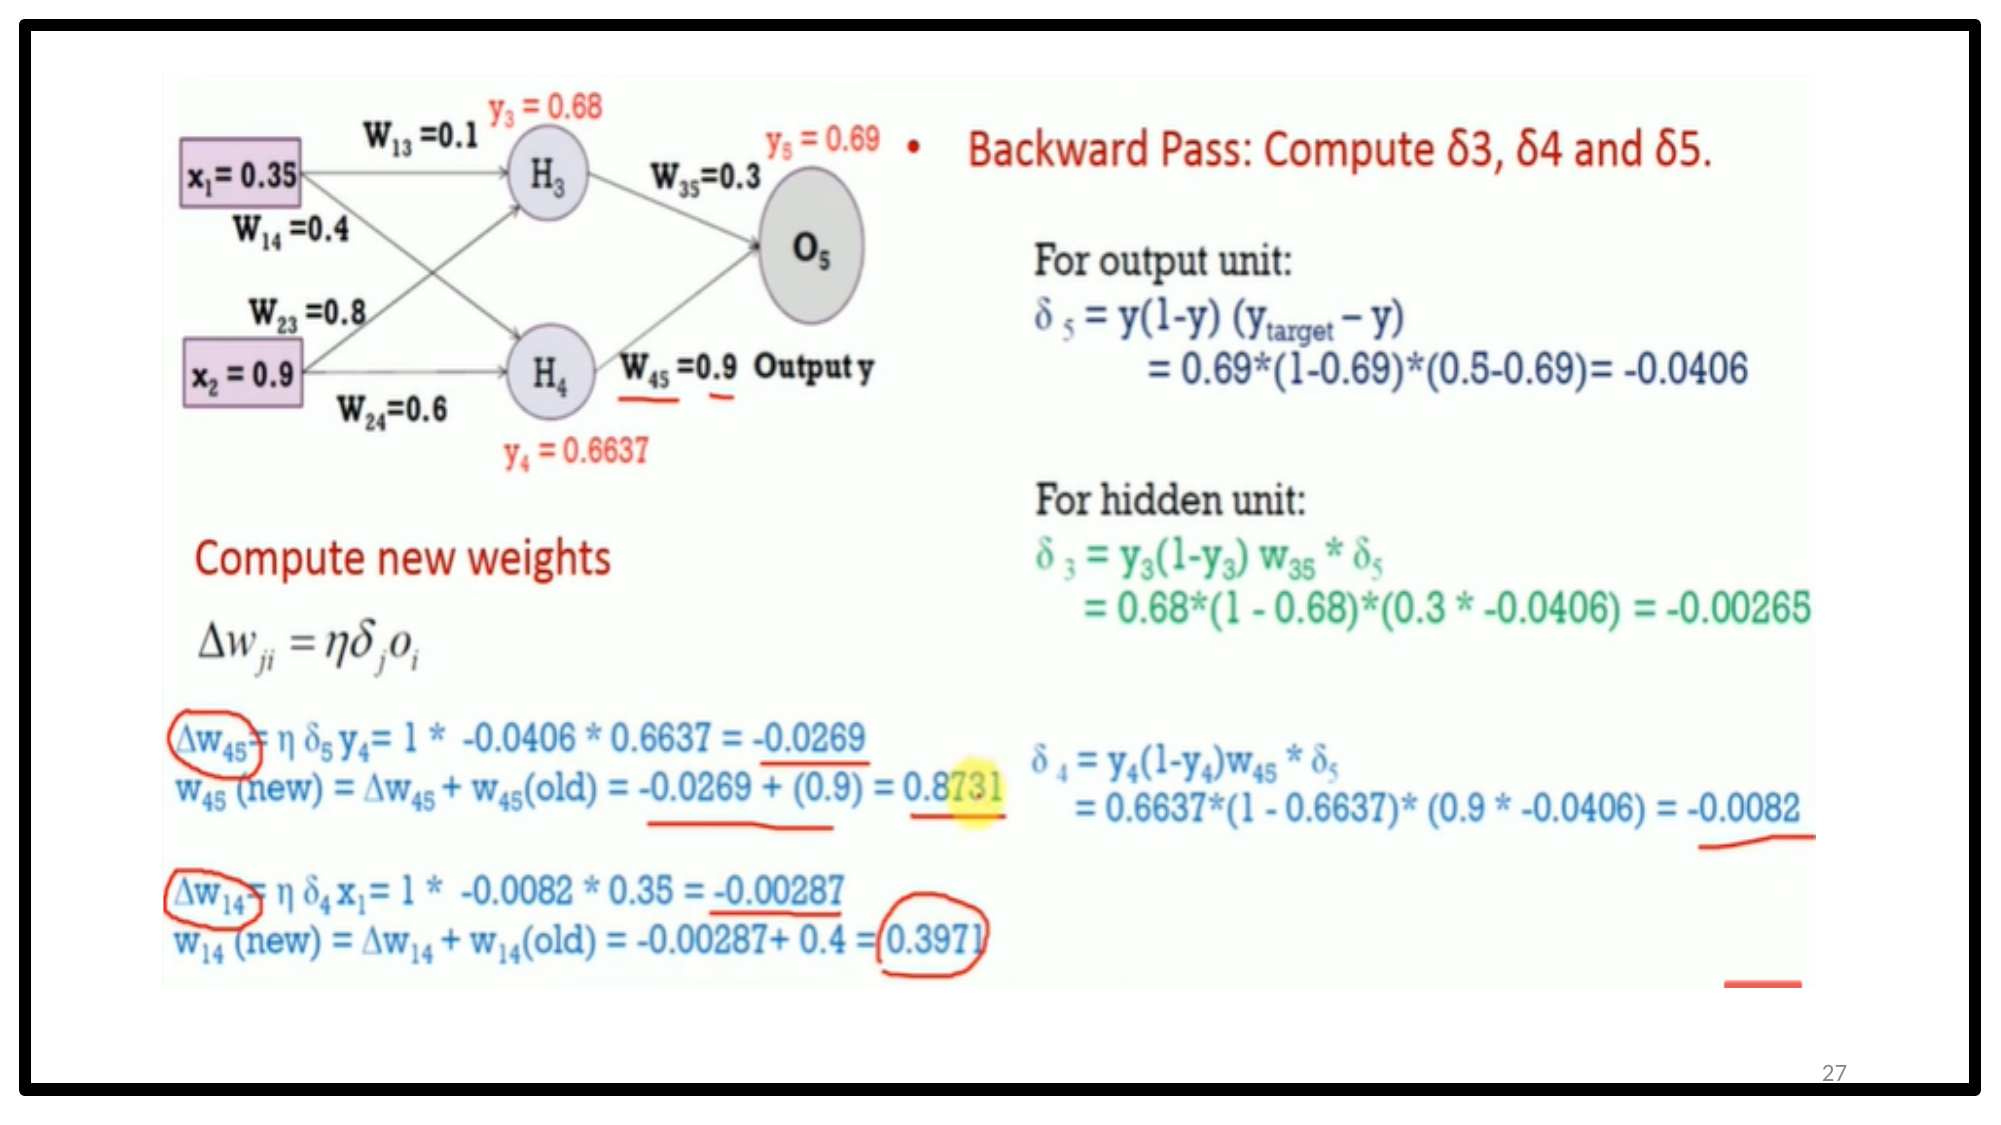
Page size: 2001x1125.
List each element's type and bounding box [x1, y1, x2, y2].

text_box [23, 23, 1977, 1092]
picture [162, 74, 1816, 988]
